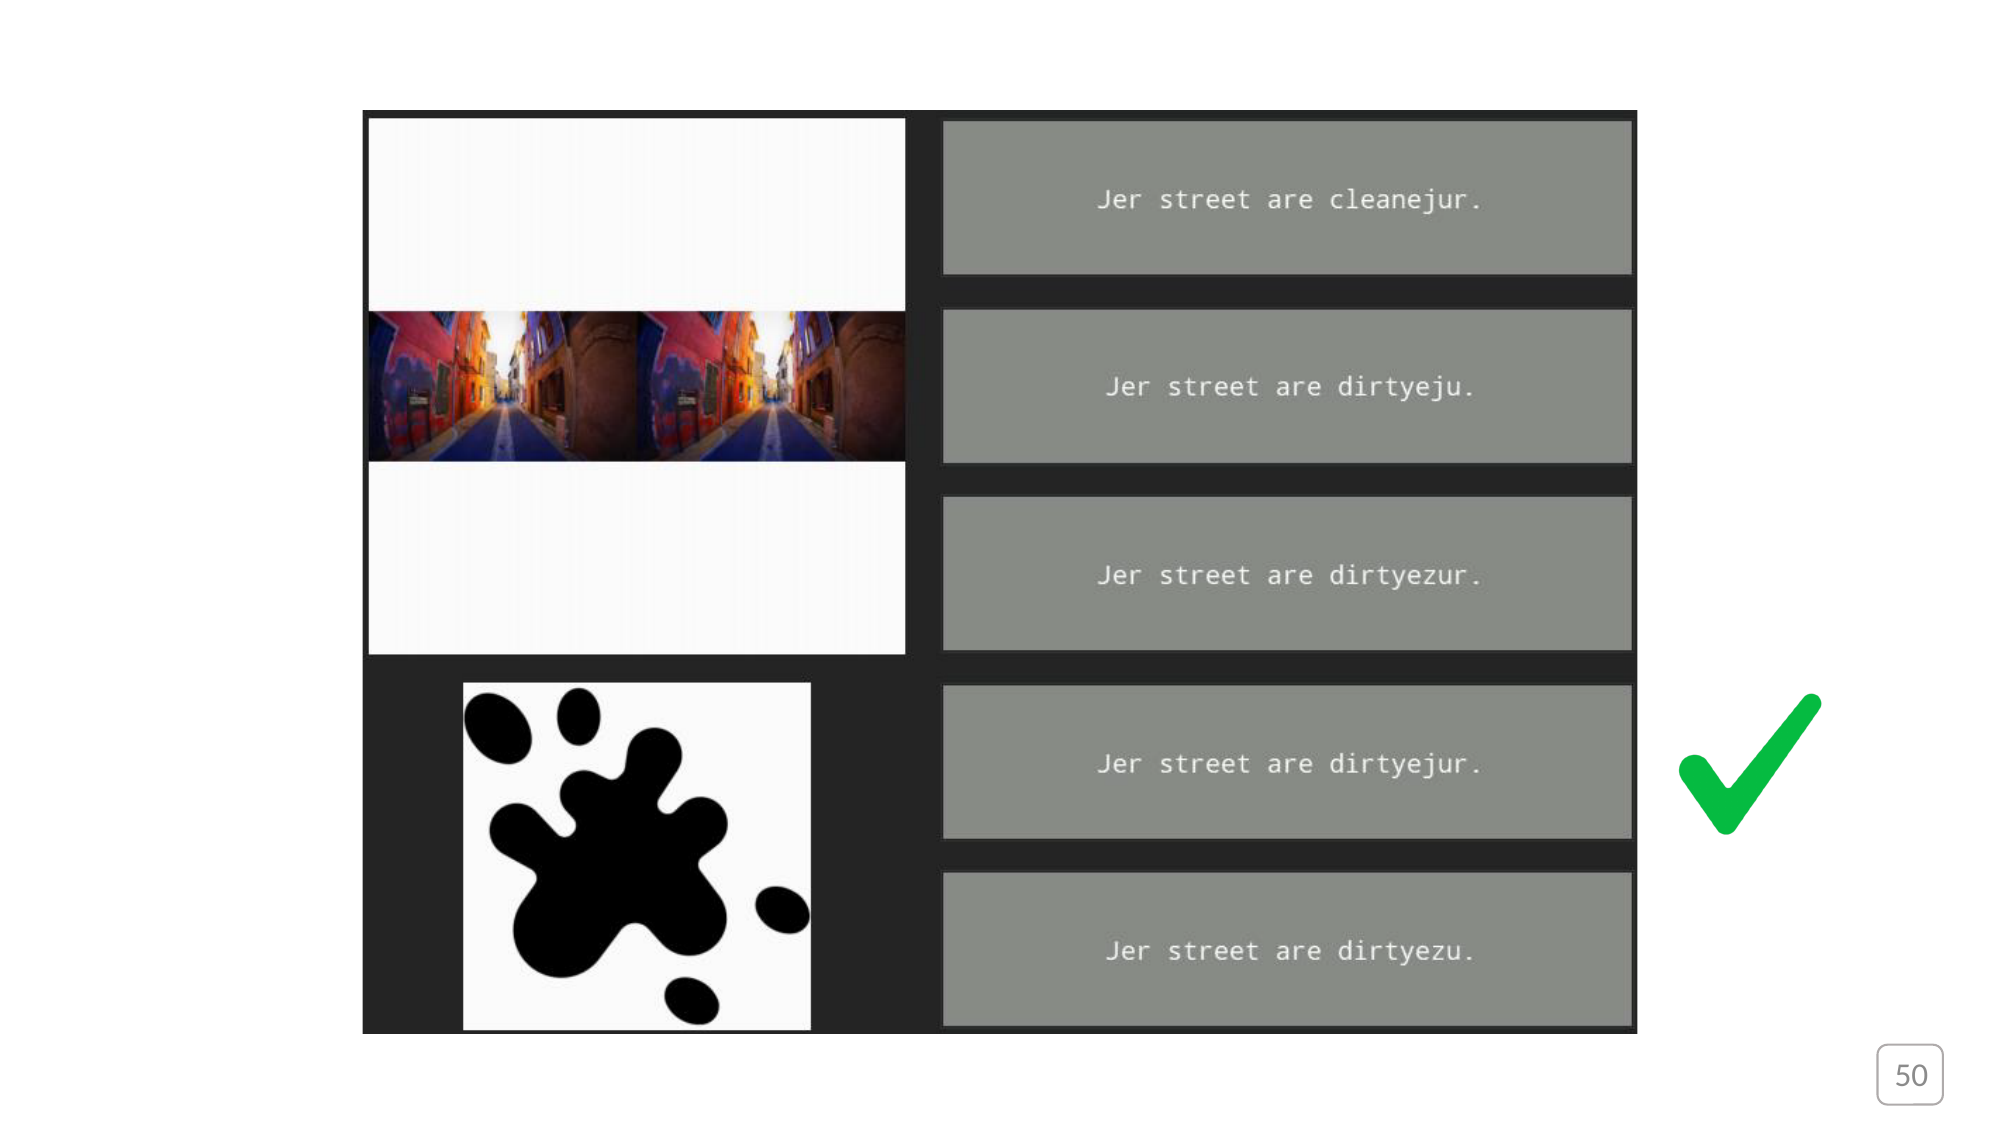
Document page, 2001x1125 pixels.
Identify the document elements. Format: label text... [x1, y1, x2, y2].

slide_number 50 [1493, 1042, 1943, 1103]
picture [1668, 682, 1831, 845]
picture [362, 109, 1638, 1034]
